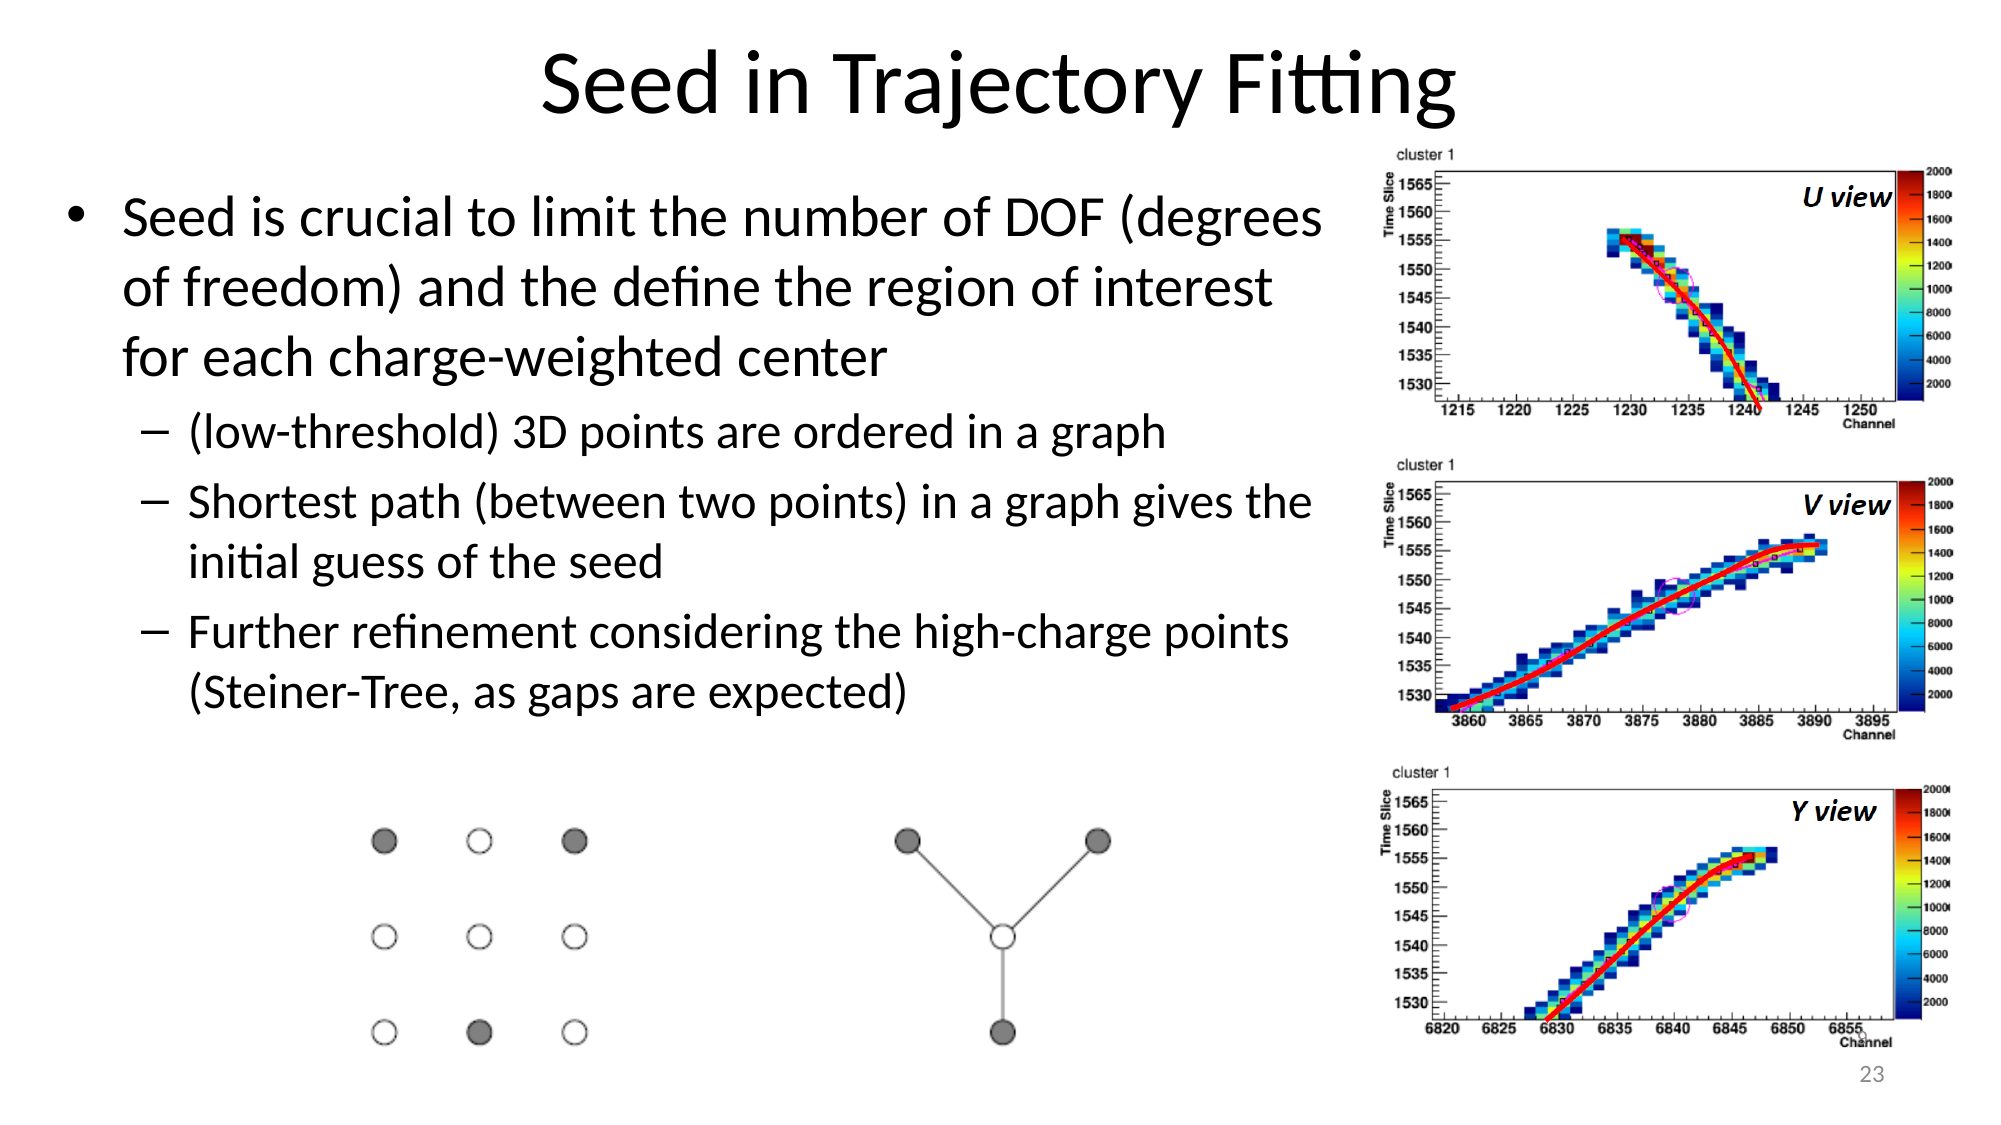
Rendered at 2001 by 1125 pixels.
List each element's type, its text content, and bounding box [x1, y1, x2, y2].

picture [341, 802, 1116, 1060]
slide_number 23 [1433, 1068, 1900, 1103]
list Seed is crucial to limit the number of DOF (degrees of freedom) and the define the region of interest for each charge-weighted center (low-threshold) 3D points are ordered in a graph Shortest path (between two points) in a graph gives the initial guess of the seed Further refinement considering the high-charge points (Steiner-Tree, as gaps are expected) [51, 170, 1351, 1025]
picture [1356, 135, 1977, 1060]
title Seed in Trajectory Fitting [99, 0, 1900, 170]
